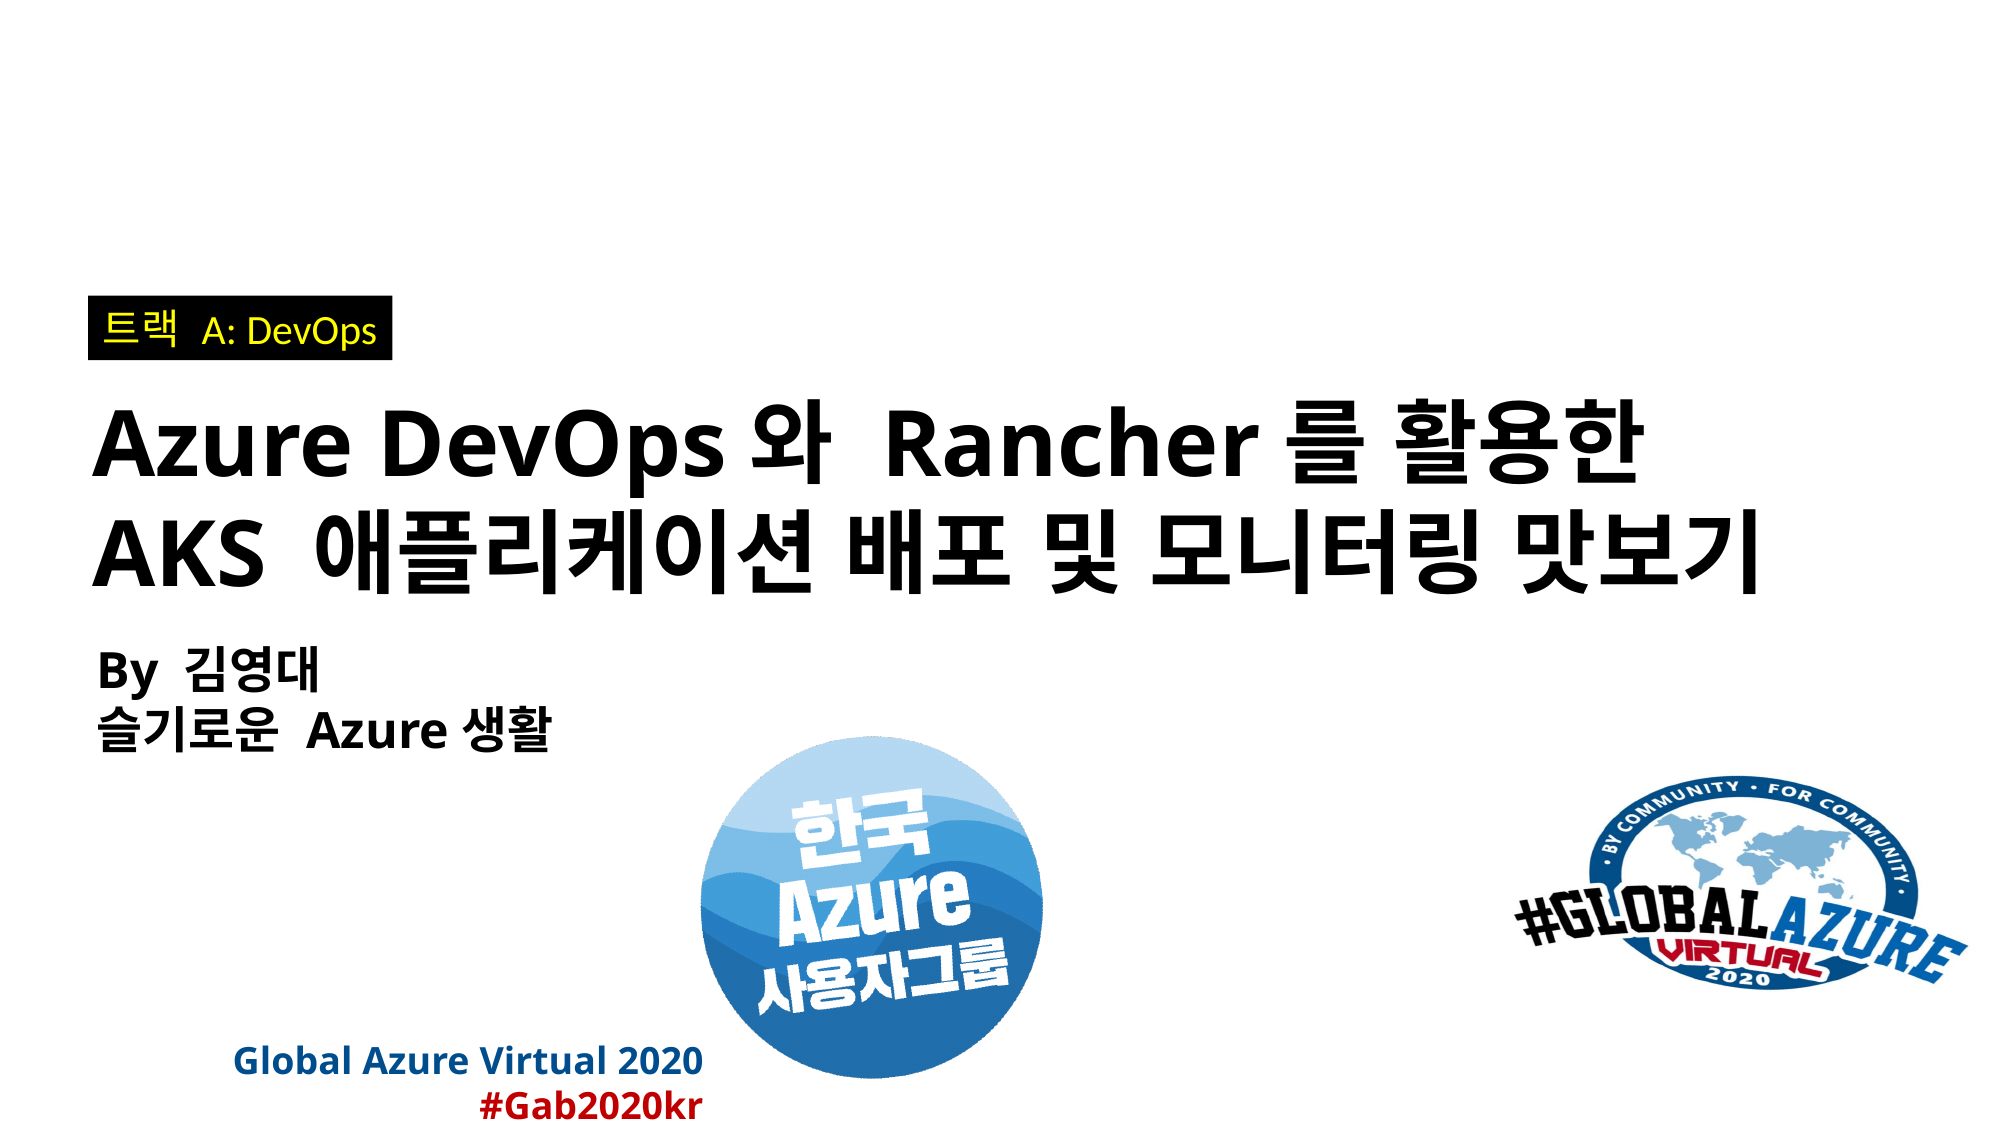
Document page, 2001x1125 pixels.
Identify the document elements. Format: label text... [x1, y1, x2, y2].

text_box 트랙 A: DevOps [88, 295, 393, 361]
text_box By 김영대 슬기로운 Azure생활 [81, 631, 569, 766]
picture [670, 707, 1072, 1108]
picture [1472, 689, 2000, 1093]
text_box Global Azure Virtual 2020 #Gab2020kr [0, 1029, 719, 1125]
text_box Azure DevOps와 Rancher를 활용한 AKS 애플리케이션 배포 및 모니터링 맛보기 [77, 377, 1809, 612]
